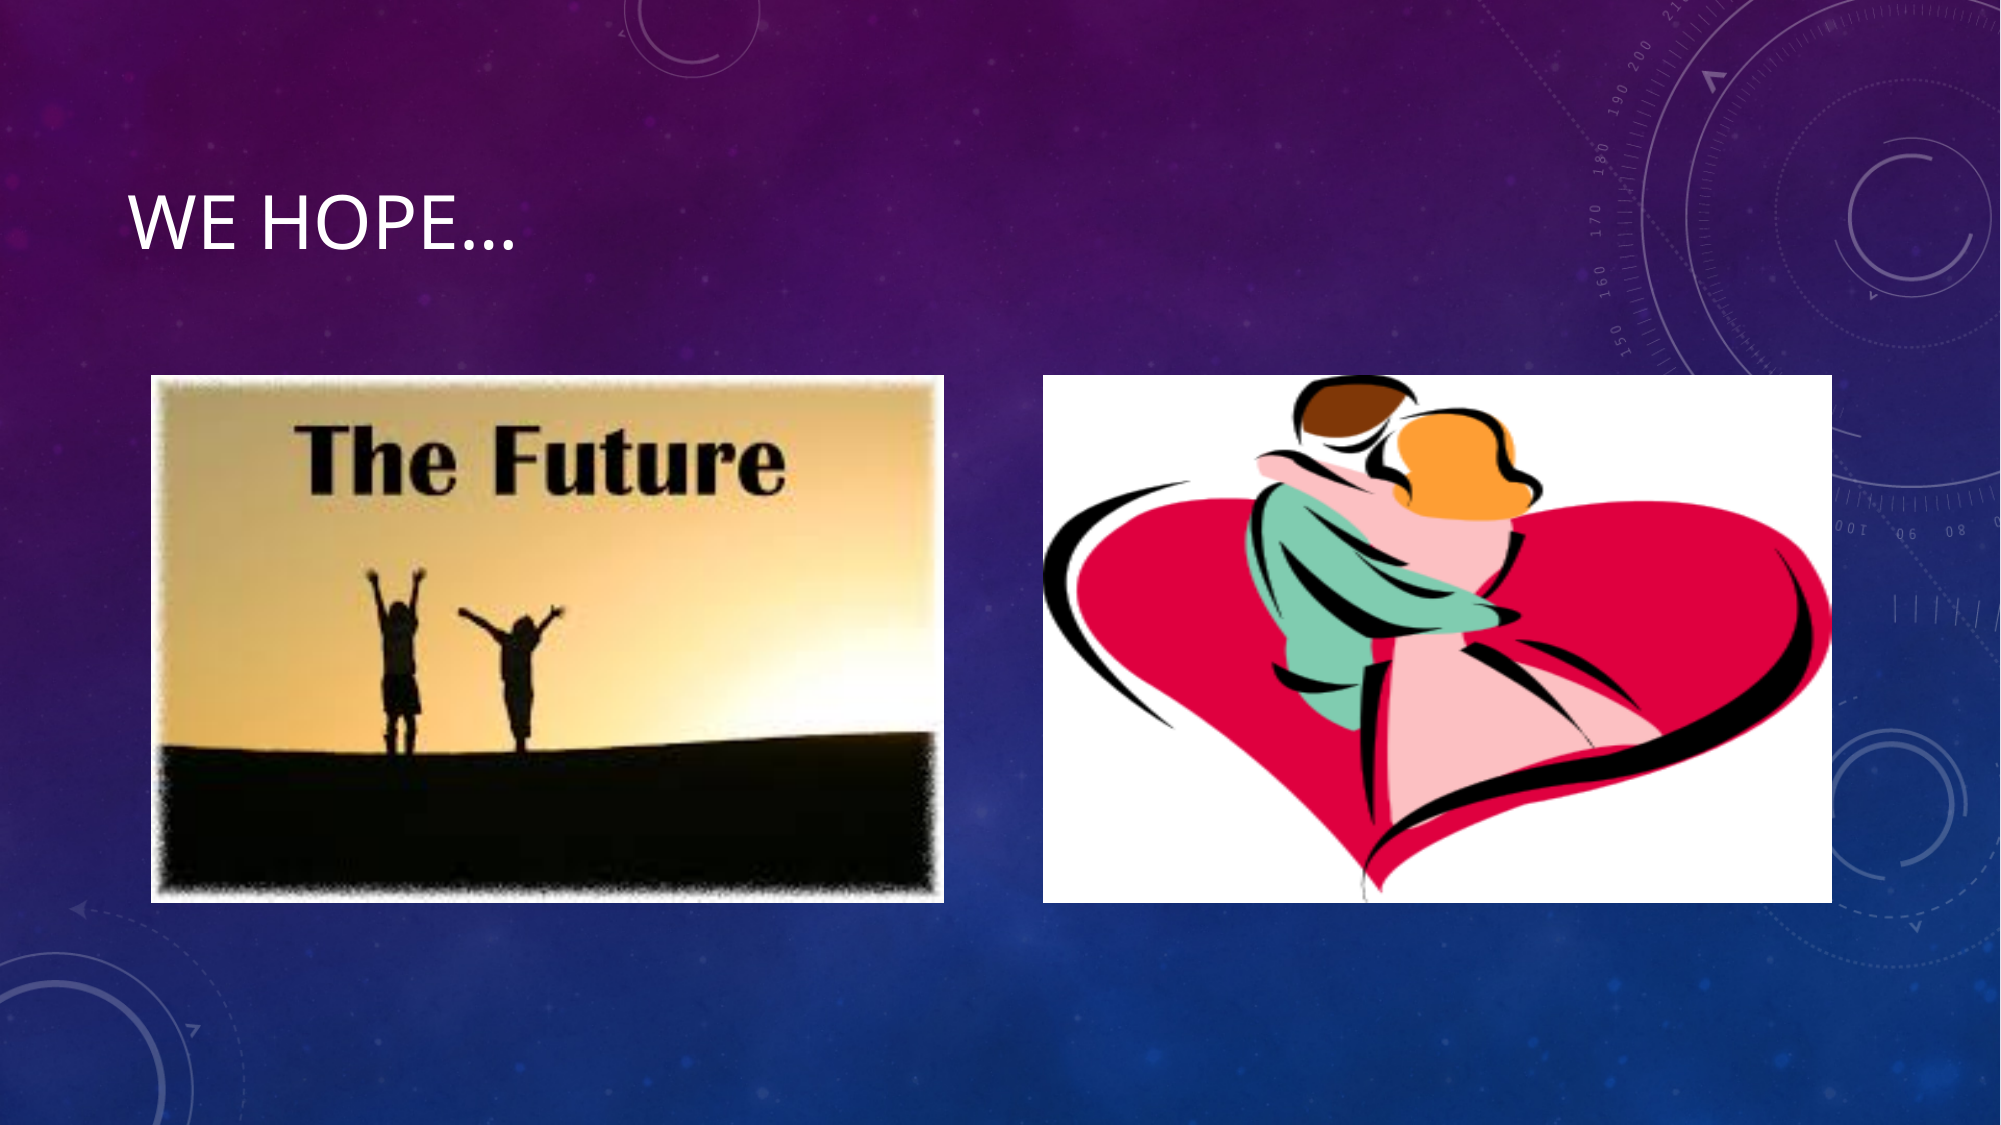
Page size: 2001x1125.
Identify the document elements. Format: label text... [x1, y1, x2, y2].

title We hope… [112, 99, 1775, 339]
picture [0, 0, 2001, 1125]
